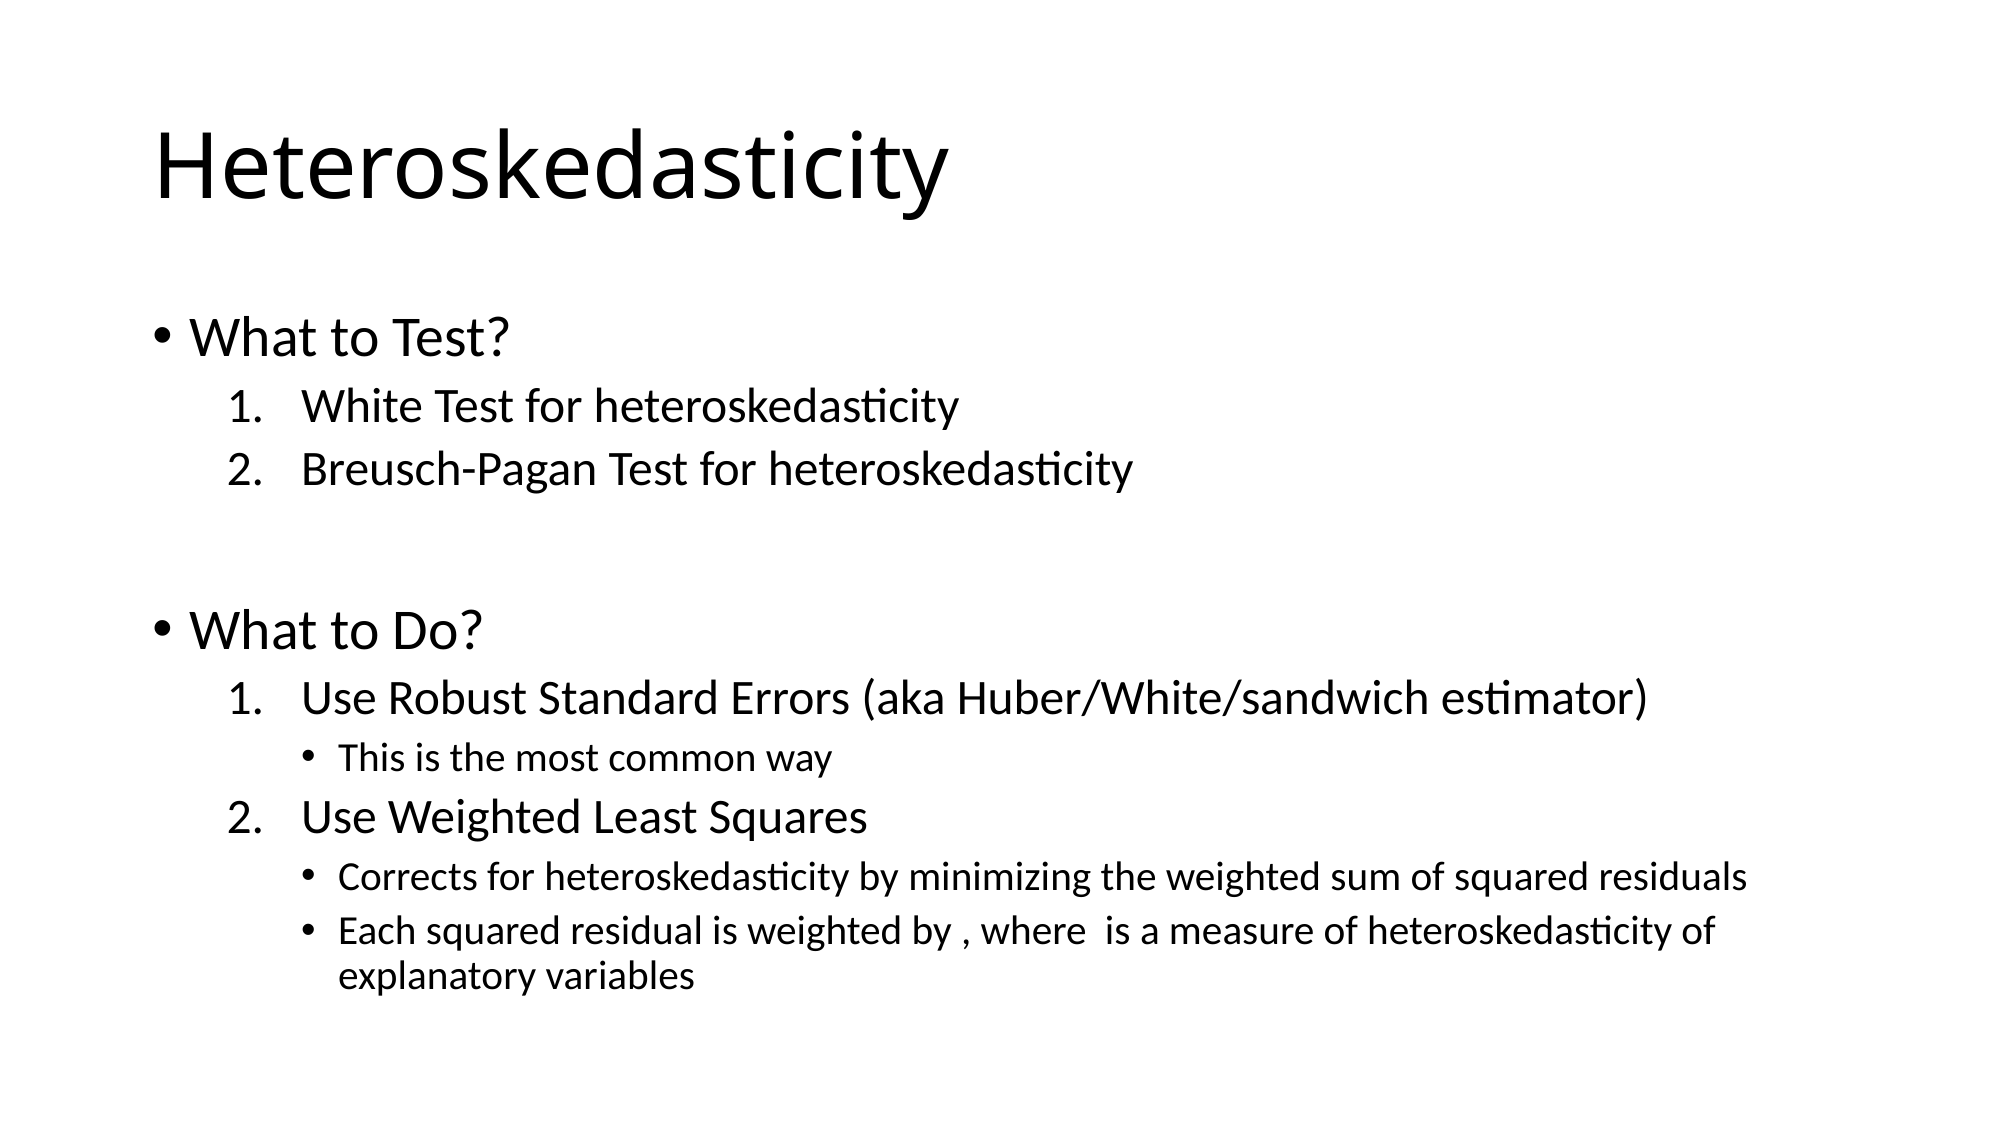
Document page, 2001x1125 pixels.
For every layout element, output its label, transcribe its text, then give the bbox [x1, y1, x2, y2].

title Heteroskedasticity [137, 59, 1863, 278]
